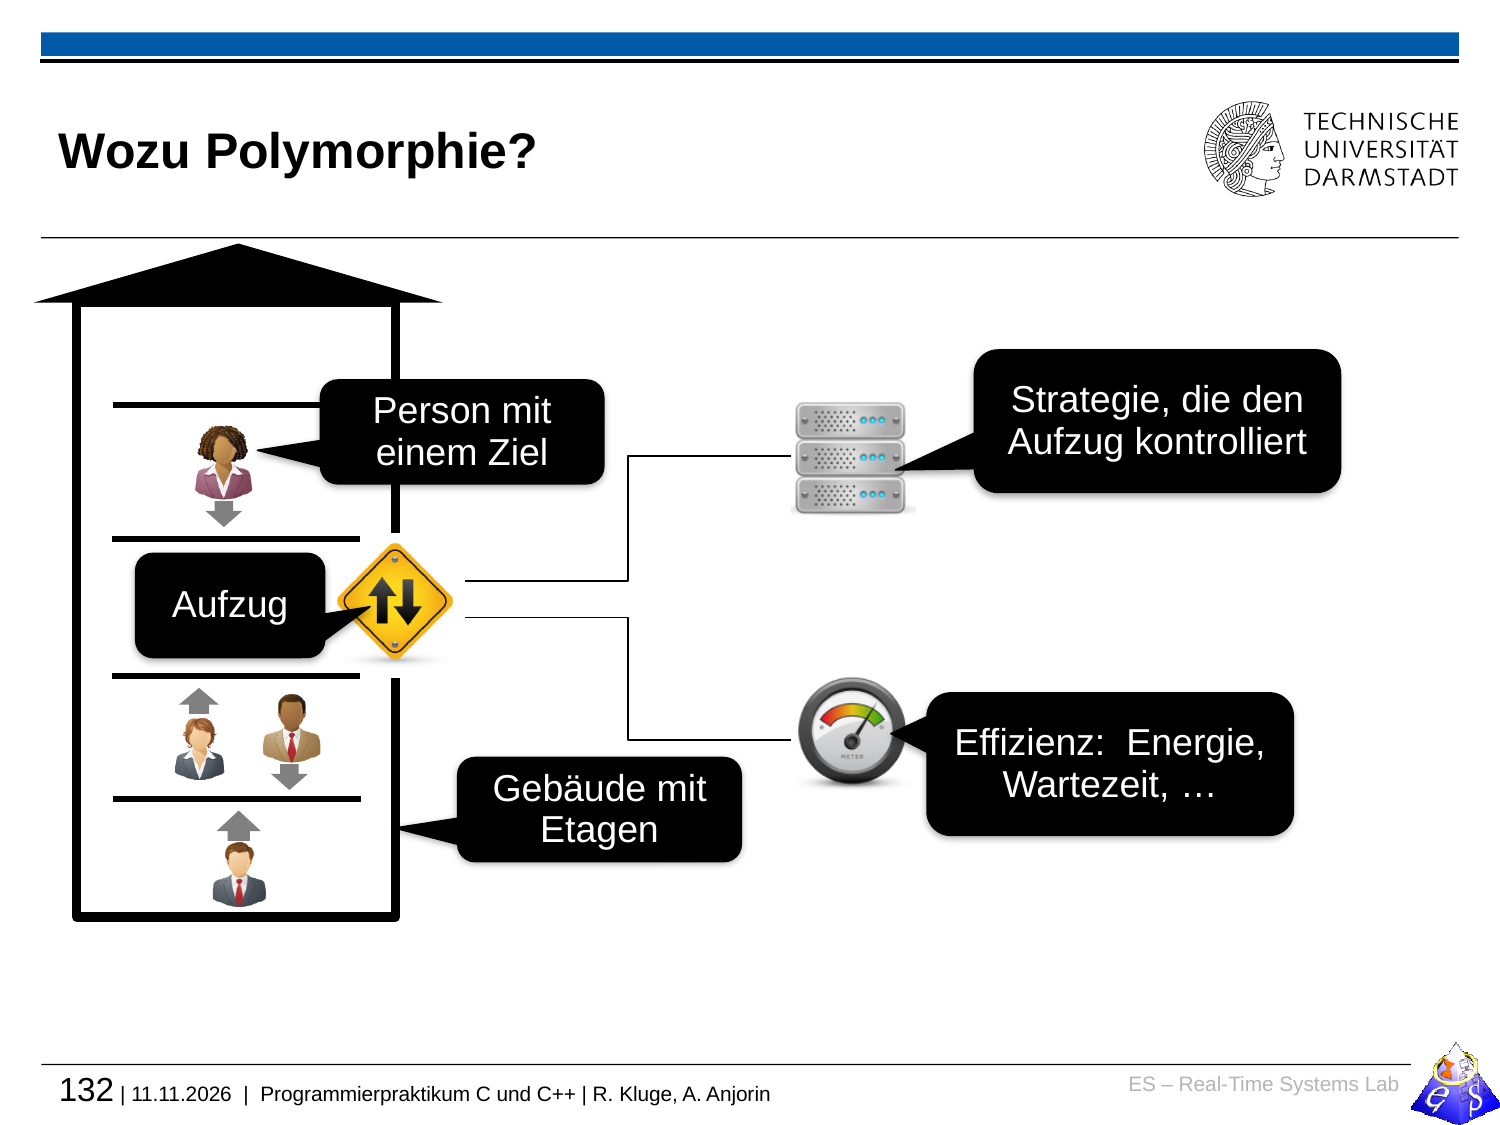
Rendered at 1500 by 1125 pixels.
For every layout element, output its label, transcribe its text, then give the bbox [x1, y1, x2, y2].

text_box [464, 455, 792, 582]
text_box Effizienz: Energie, Wartezeit, … [918, 692, 1295, 837]
text_box Strategie, die den Aufzug kontrolliert [921, 349, 1342, 494]
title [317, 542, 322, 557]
picture [1411, 1041, 1500, 1125]
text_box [194, 422, 258, 528]
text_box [464, 617, 792, 740]
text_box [207, 810, 269, 909]
text_box Person mit einem Ziel [262, 379, 605, 485]
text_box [257, 691, 321, 791]
picture [791, 393, 916, 521]
picture [324, 533, 466, 678]
title Wozu Polymorphie? [58, 80, 1187, 218]
text_box [76, 303, 396, 917]
picture [795, 671, 914, 798]
text_box Gebäude mit Etagen [393, 756, 743, 863]
text_box Aufzug [134, 552, 319, 659]
text_box [33, 243, 443, 303]
picture [1187, 84, 1483, 214]
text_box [172, 687, 226, 782]
title Rule of Three [119, 679, 396, 685]
